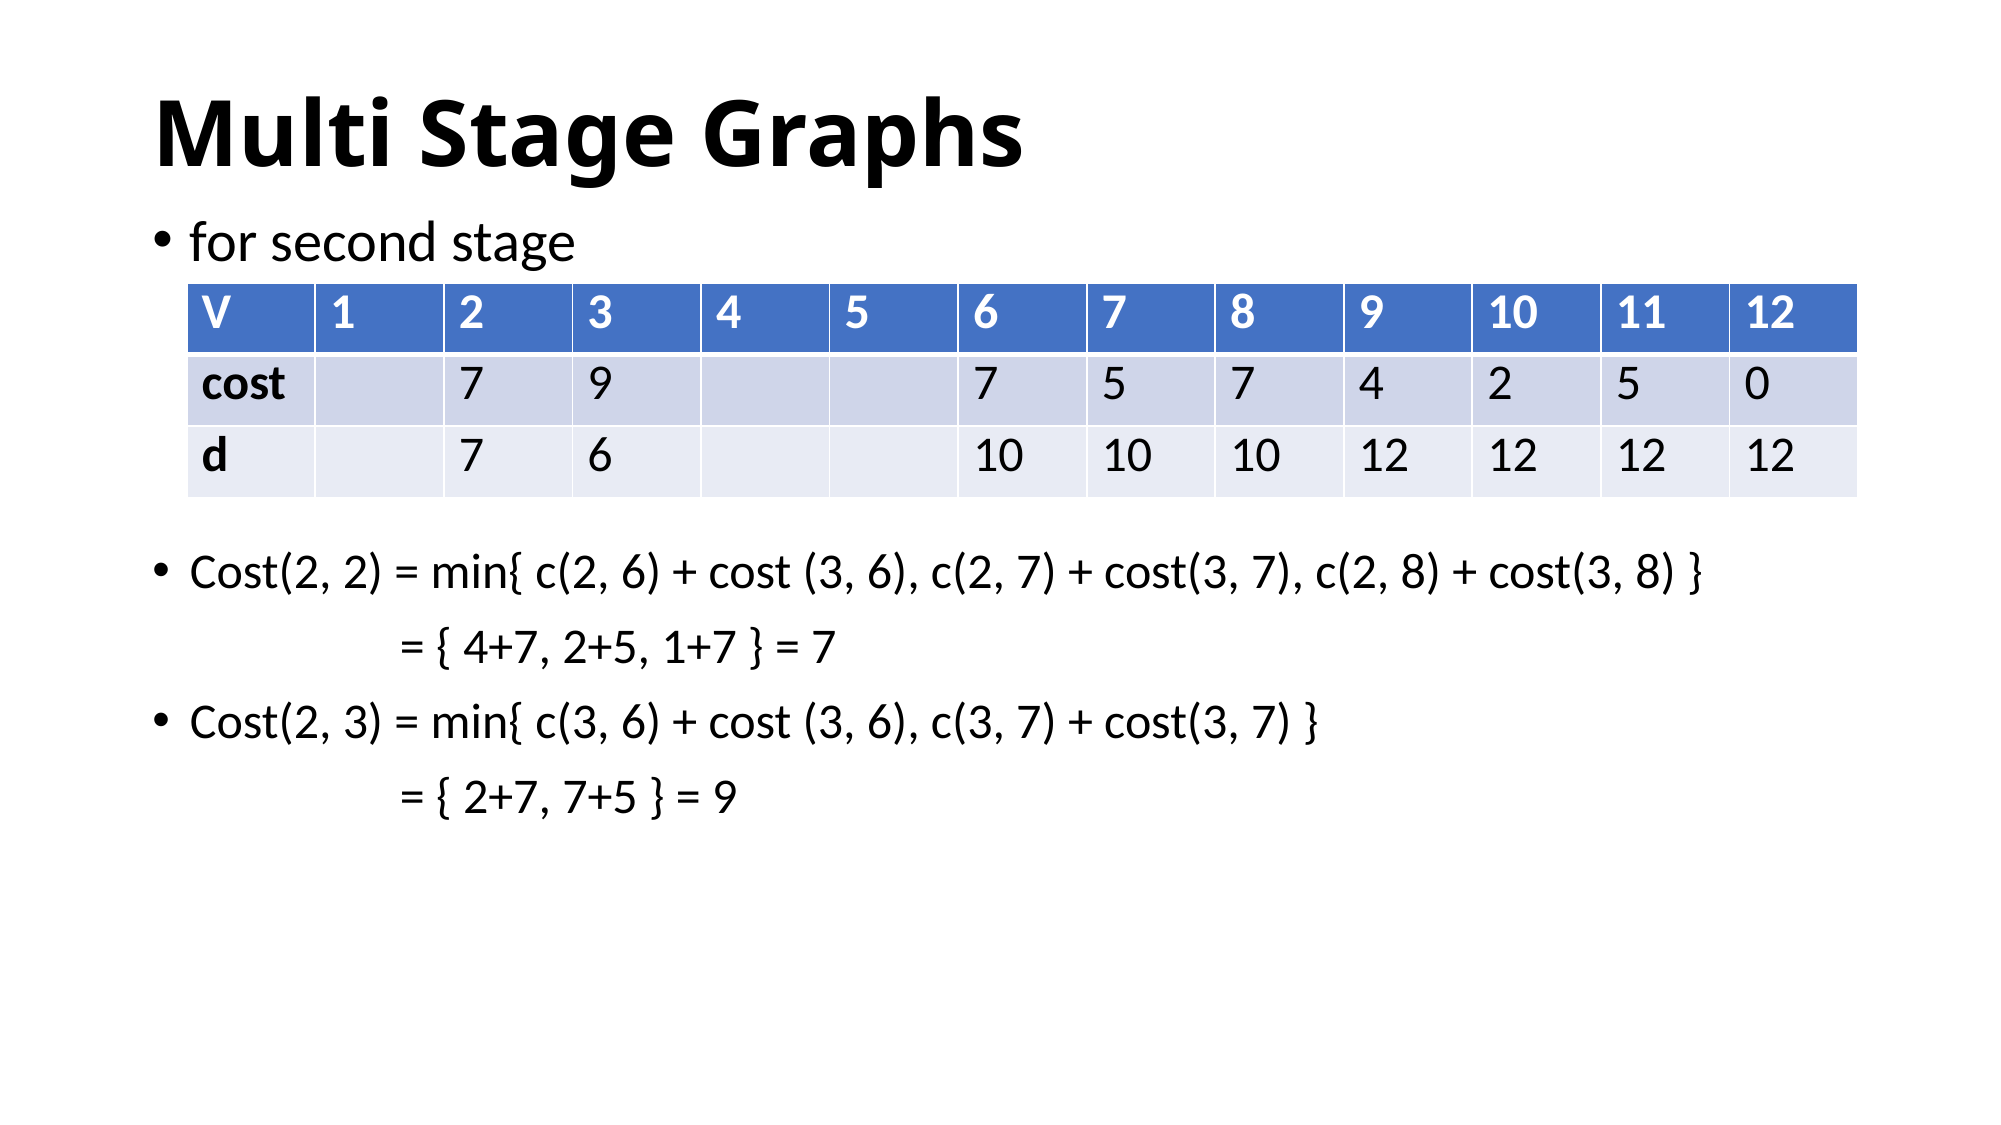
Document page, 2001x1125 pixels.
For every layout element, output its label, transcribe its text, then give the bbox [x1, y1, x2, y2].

table_cell 2 [1473, 357, 1600, 425]
table_header 10 [1473, 284, 1600, 352]
table_cell cost [188, 357, 314, 425]
table_cell 6 [573, 427, 700, 497]
table_cell [702, 427, 829, 497]
table_header 3 [573, 284, 700, 352]
table_cell 10 [959, 427, 1086, 497]
table_cell 10 [1088, 427, 1214, 497]
table_cell 4 [1345, 357, 1471, 425]
table_header 2 [445, 284, 572, 352]
table_header 7 [1088, 284, 1214, 352]
table_cell 0 [1730, 357, 1857, 425]
table_header V [188, 284, 314, 352]
table_header 4 [702, 284, 829, 352]
table_cell [830, 357, 957, 425]
table_cell [316, 427, 443, 497]
table_cell 5 [1602, 357, 1729, 425]
table_cell 7 [959, 357, 1086, 425]
table_cell 5 [1088, 357, 1214, 425]
table_cell [316, 357, 443, 425]
table_cell d [188, 427, 314, 497]
table_cell 12 [1730, 427, 1857, 497]
table_header 6 [959, 284, 1086, 352]
table_header 12 [1730, 284, 1857, 352]
table_cell 12 [1473, 427, 1600, 497]
table_cell 10 [1216, 427, 1343, 497]
table_cell 7 [445, 427, 572, 497]
table_cell 9 [573, 357, 700, 425]
table_cell [702, 357, 829, 425]
table_header 8 [1216, 284, 1343, 352]
table_cell 7 [445, 357, 572, 425]
table_header 11 [1602, 284, 1729, 352]
title Multi Stage Graphs [137, 59, 1863, 203]
table_header 1 [316, 284, 443, 352]
table_cell 12 [1345, 427, 1471, 497]
table_header 5 [830, 284, 957, 352]
table_cell 7 [1216, 357, 1343, 425]
table_header 9 [1345, 284, 1471, 352]
list for second stage Cost(2, 2) = min{ c(2, 6) + cost (3, 6), c(2, 7) + cost(3, 7), c(2, 8) + cost(3, 8) } = { 4+7, 2+5, 1+7 } = 7 Cost(2, 3) = min{ c(3, 6) + cost (3, 6), c(3, 7) + cost(3, 7) } = { 2+7, 7+5 } = 9 [137, 203, 1942, 1107]
table_cell [830, 427, 957, 497]
table_cell 12 [1602, 427, 1729, 497]
